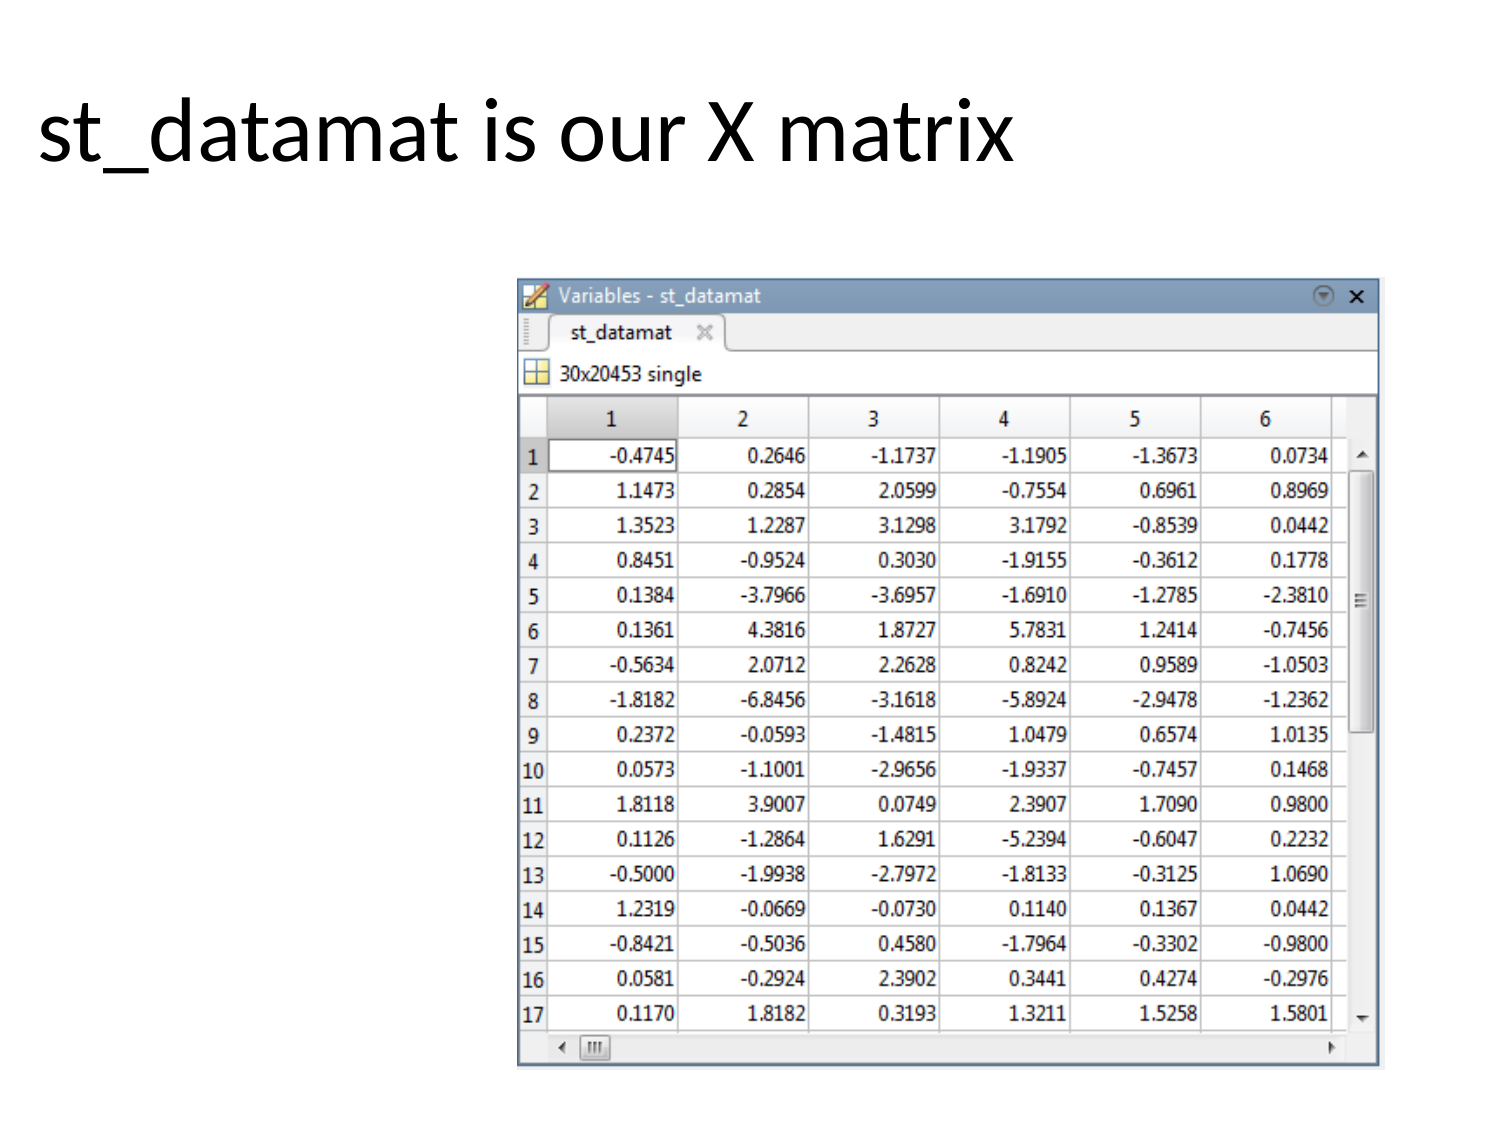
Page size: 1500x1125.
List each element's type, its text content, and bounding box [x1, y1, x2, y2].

title st_datamat is our X matrix [22, 23, 1317, 241]
picture [516, 277, 1385, 1070]
